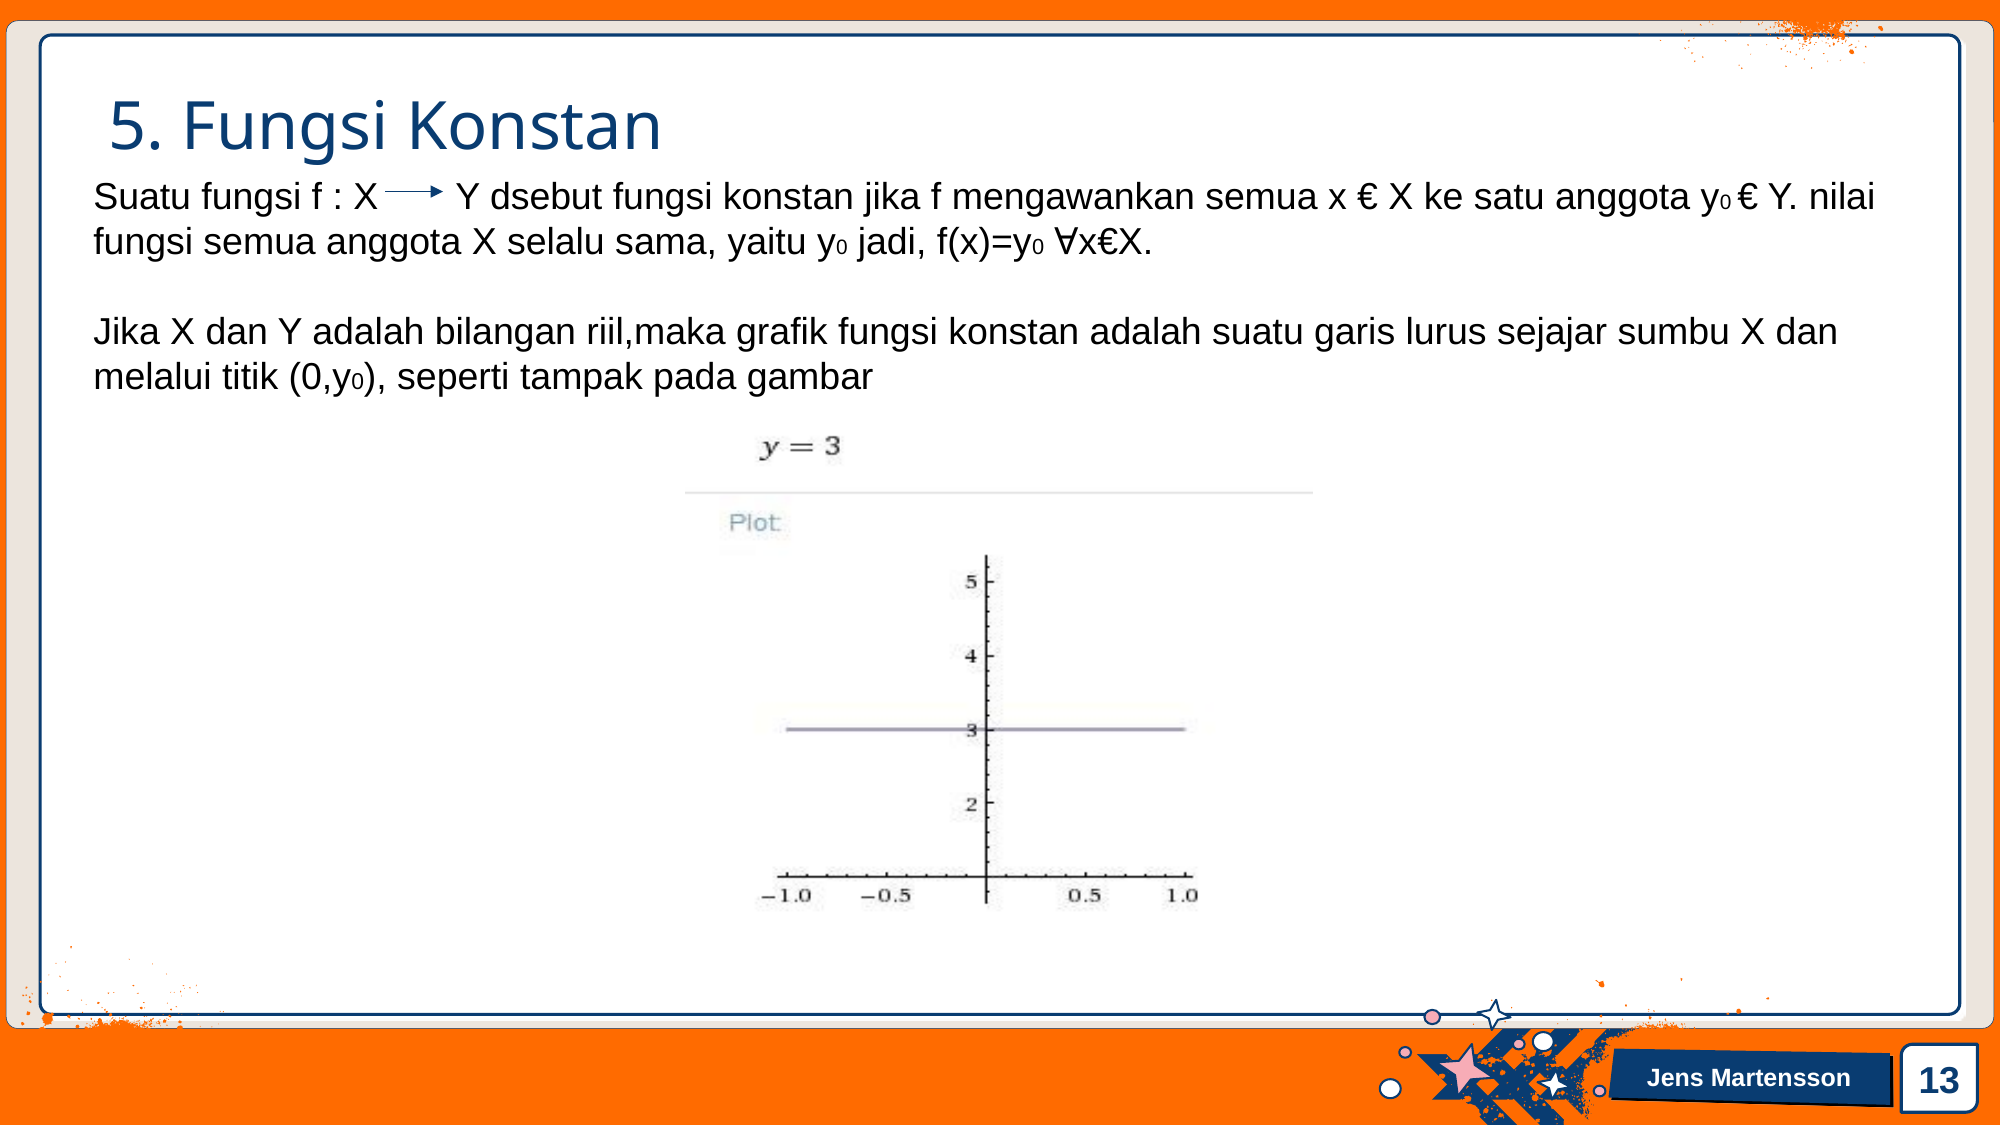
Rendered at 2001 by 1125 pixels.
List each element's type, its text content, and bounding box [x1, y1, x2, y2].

picture [685, 407, 1313, 932]
slide_number 13 [1899, 1042, 1979, 1114]
text_box Suatu fungsi f : X Y dsebut fungsi konstan jika f mengawankan semua x € X ke satu anggota y0 € Y. nilai fungsi semua anggota X selalu sama, yaitu y0 jadi, f(x)=y0 Ɐx€X. Jika X dan Y adalah bilangan riil,maka grafik fungsi konstan adalah suatu garis lurus sejajar sumbu X dan melalui titik (0,y0), seperti tampak pada gambar [78, 164, 1932, 405]
title 5. Fungsi Konstan [108, 91, 1891, 164]
